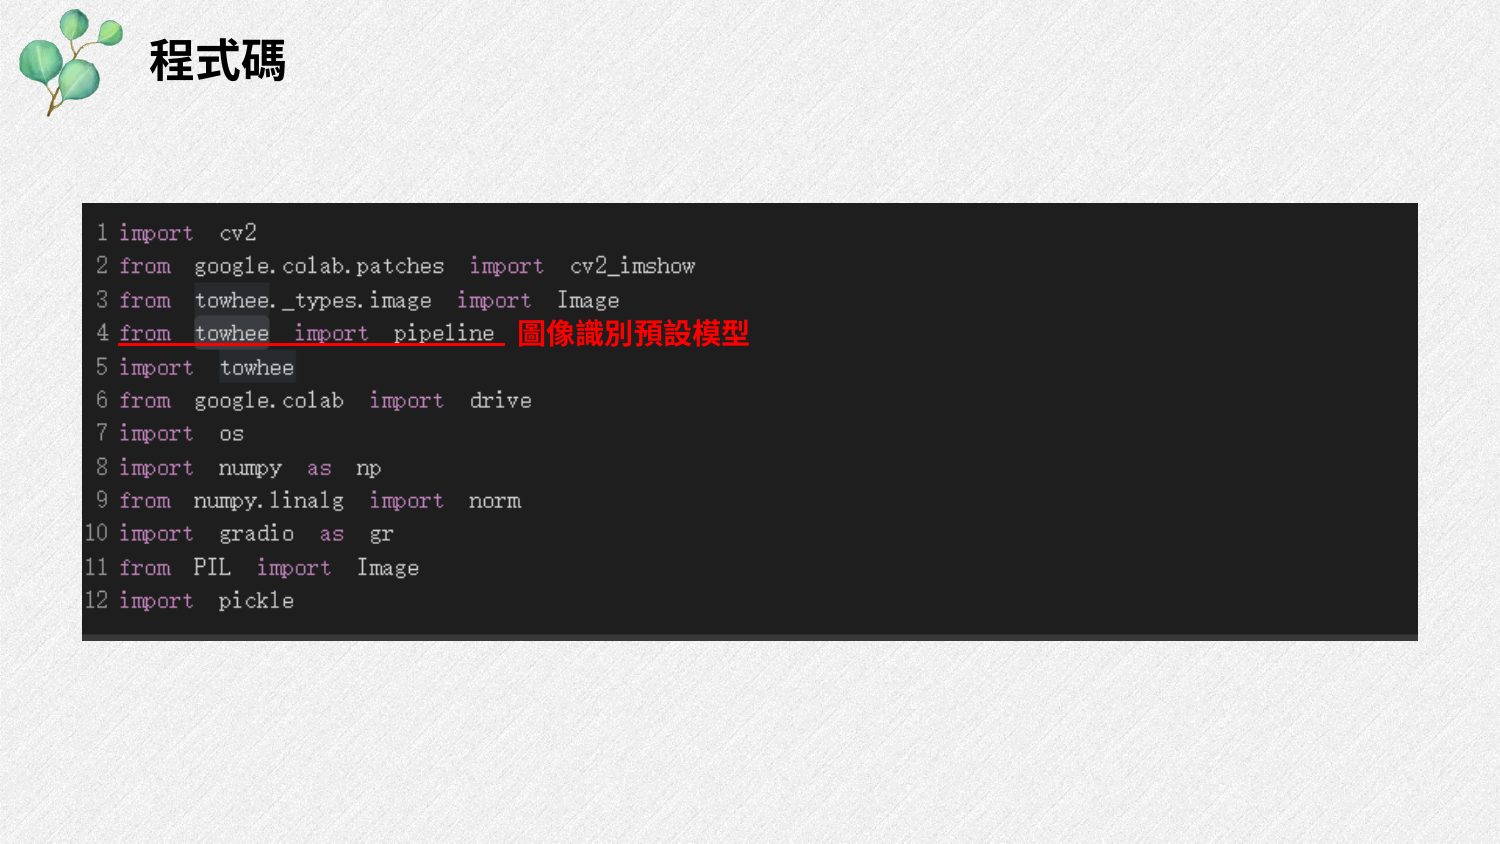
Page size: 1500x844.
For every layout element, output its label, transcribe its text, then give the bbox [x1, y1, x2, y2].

picture [0, 0, 1500, 844]
text_box 程式碼 [155, 17, 323, 103]
